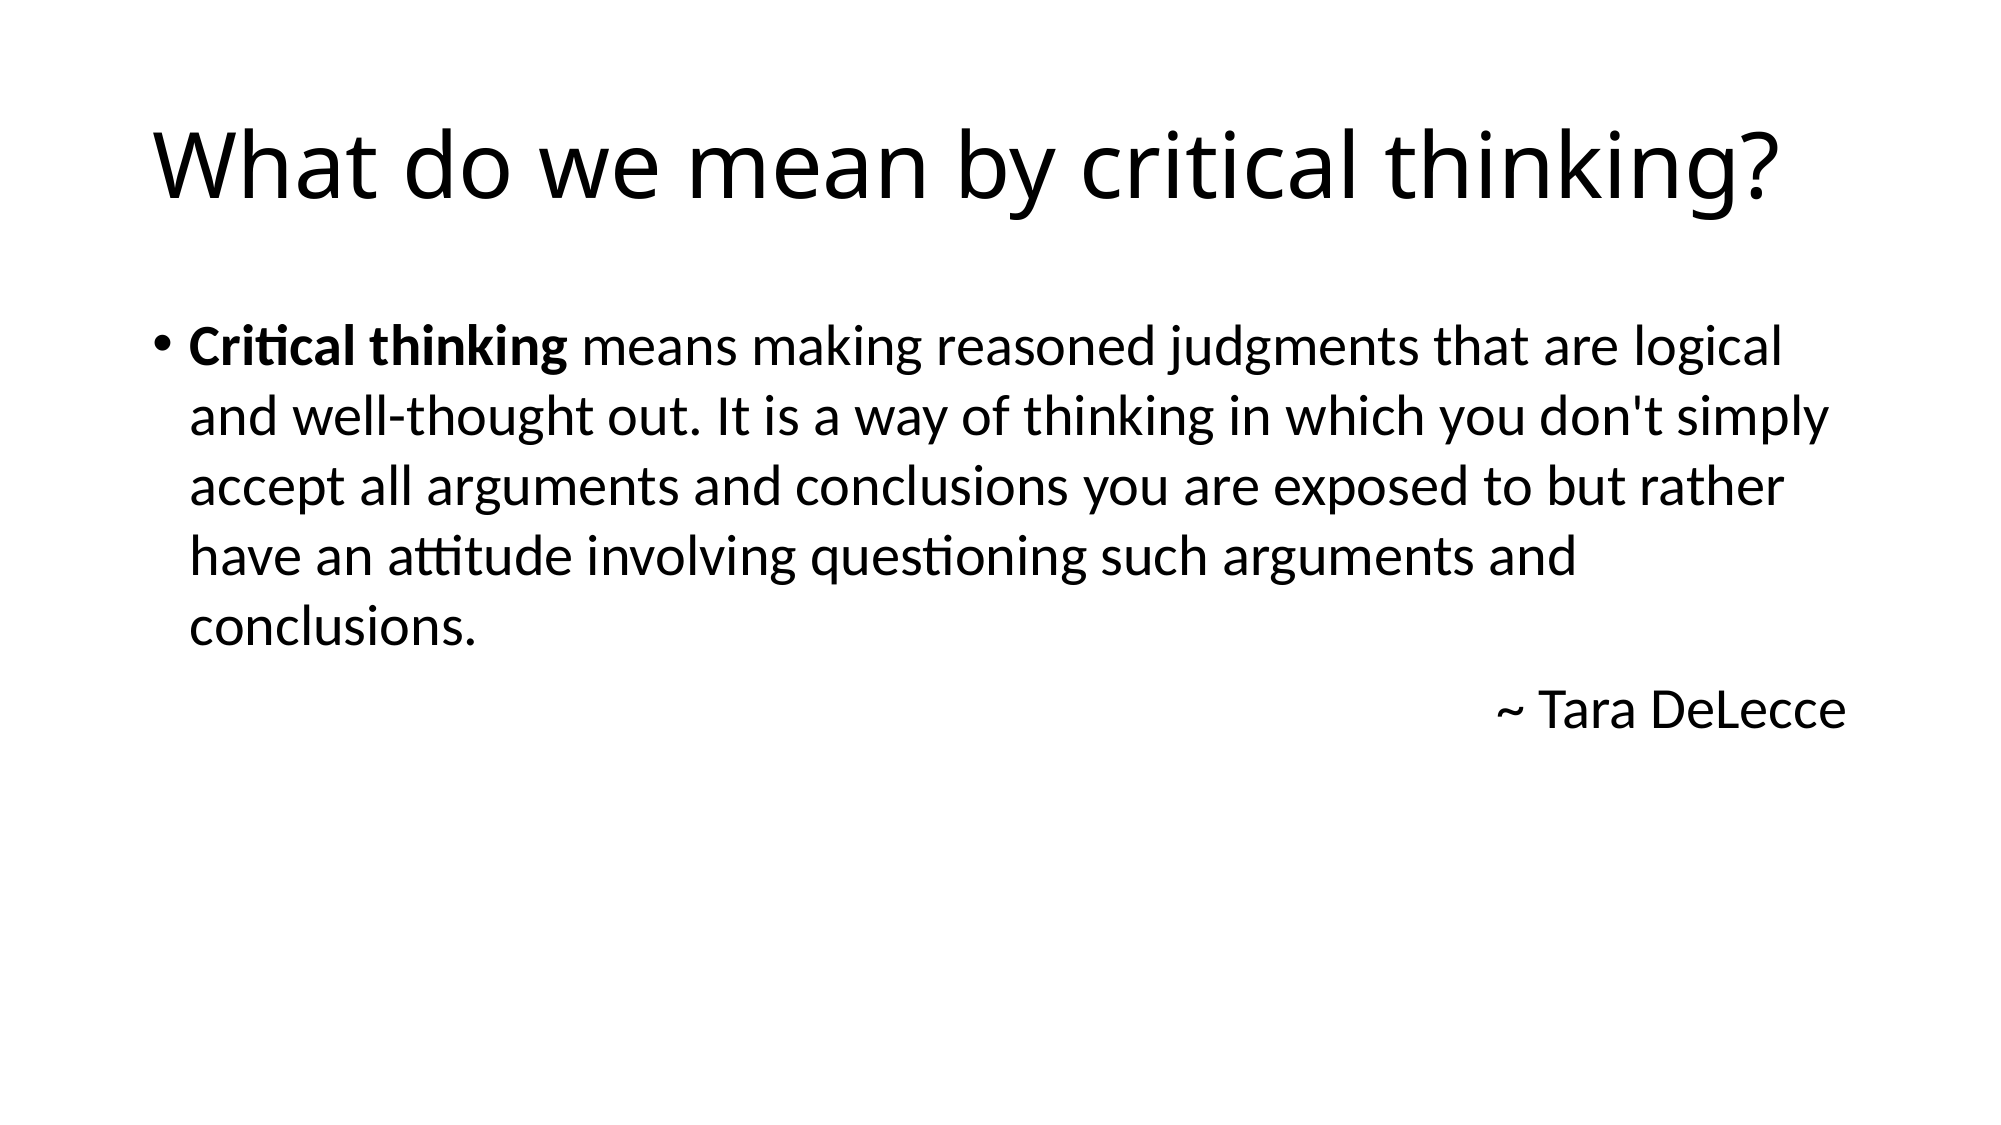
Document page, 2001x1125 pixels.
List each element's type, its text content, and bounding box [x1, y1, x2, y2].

list Critical thinking means making reasoned judgments that are logical and well-thought out. It is a way of thinking in which you don't simply accept all arguments and conclusions you are exposed to but rather have an attitude involving questioning such arguments and conclusions. ~ Tara DeLecce [137, 299, 1863, 1014]
title What do we mean by critical thinking? [137, 59, 1863, 278]
